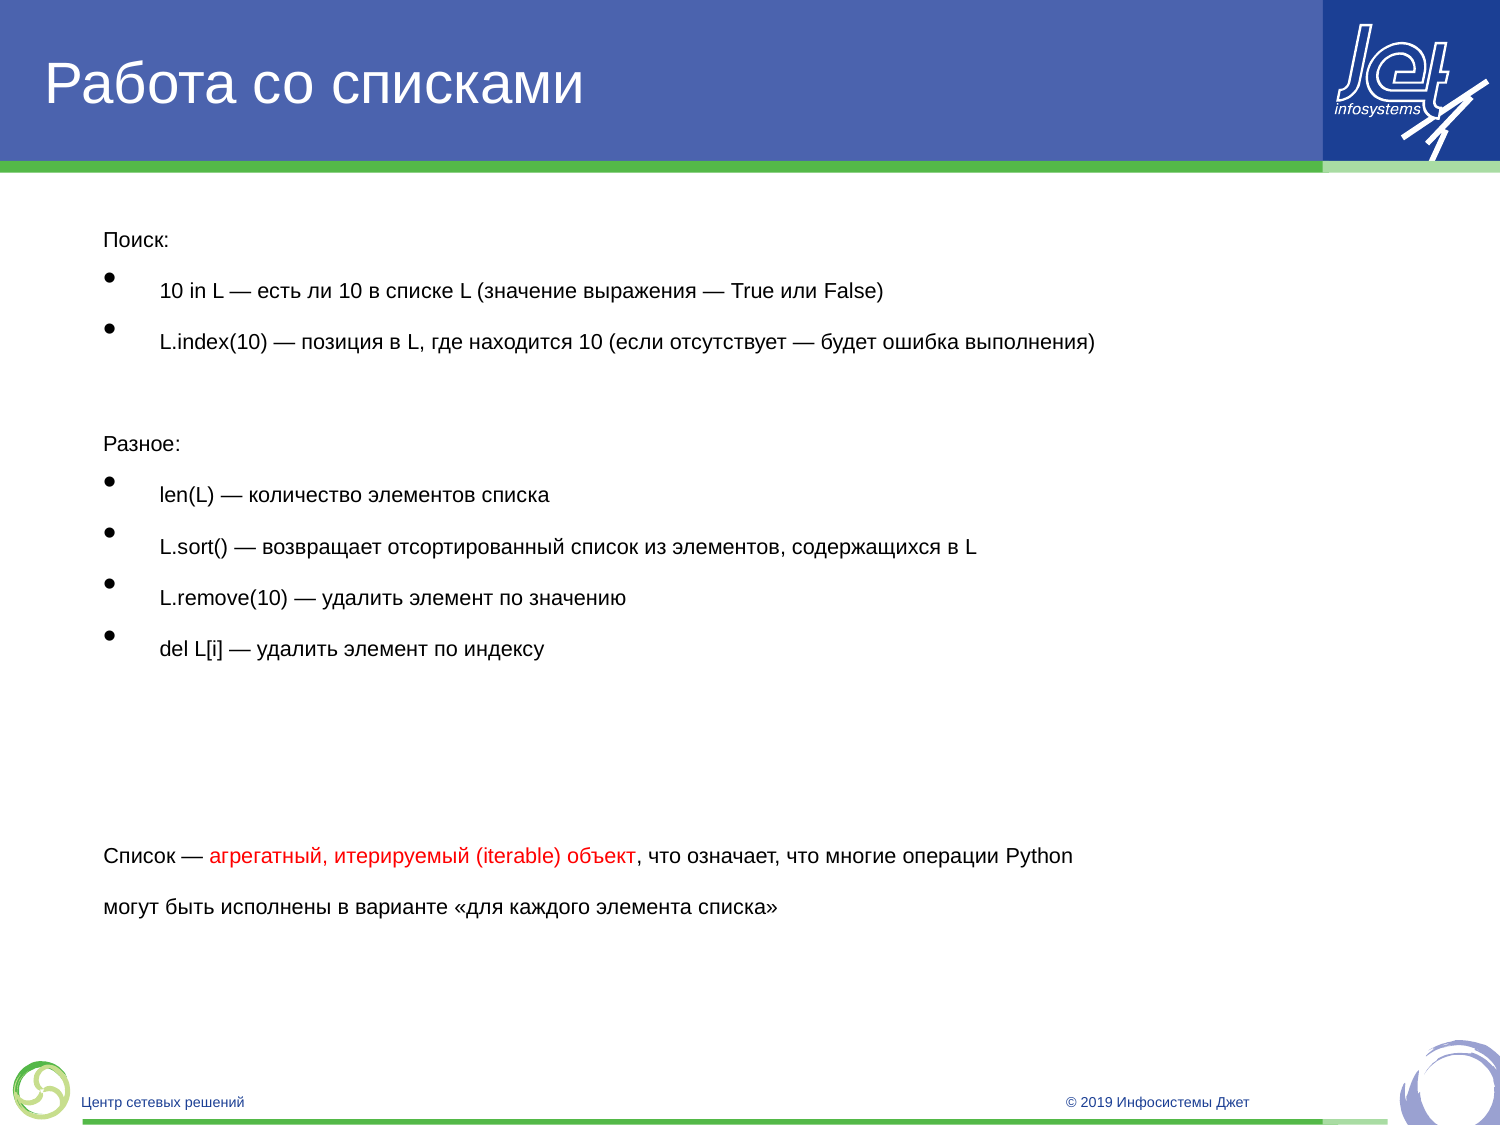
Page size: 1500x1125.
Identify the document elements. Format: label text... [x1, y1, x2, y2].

text_box Поиск: 10 in L — есть ли 10 в списке L (значение выражения — True или False) L.index(10) — позиция в L, где находится 10 (если отсутствует — будет ошибка выполнения) Разное: len(L) — количество элементов списка L.sort() — возвращает отсортированный список из элементов, содержащихся в L L.remove(10) — удалить элемент по значению del L[i] — удалить элемент по индексу [88, 192, 1353, 668]
text_box Список — агрегатный, итерируемый (iterable) объект, что означает, что многие операции Python могут быть исполнены в варианте «для каждого элемента списка» [88, 809, 1105, 927]
text_box [0, 612, 1471, 709]
title Работа со списками [29, 21, 1294, 140]
